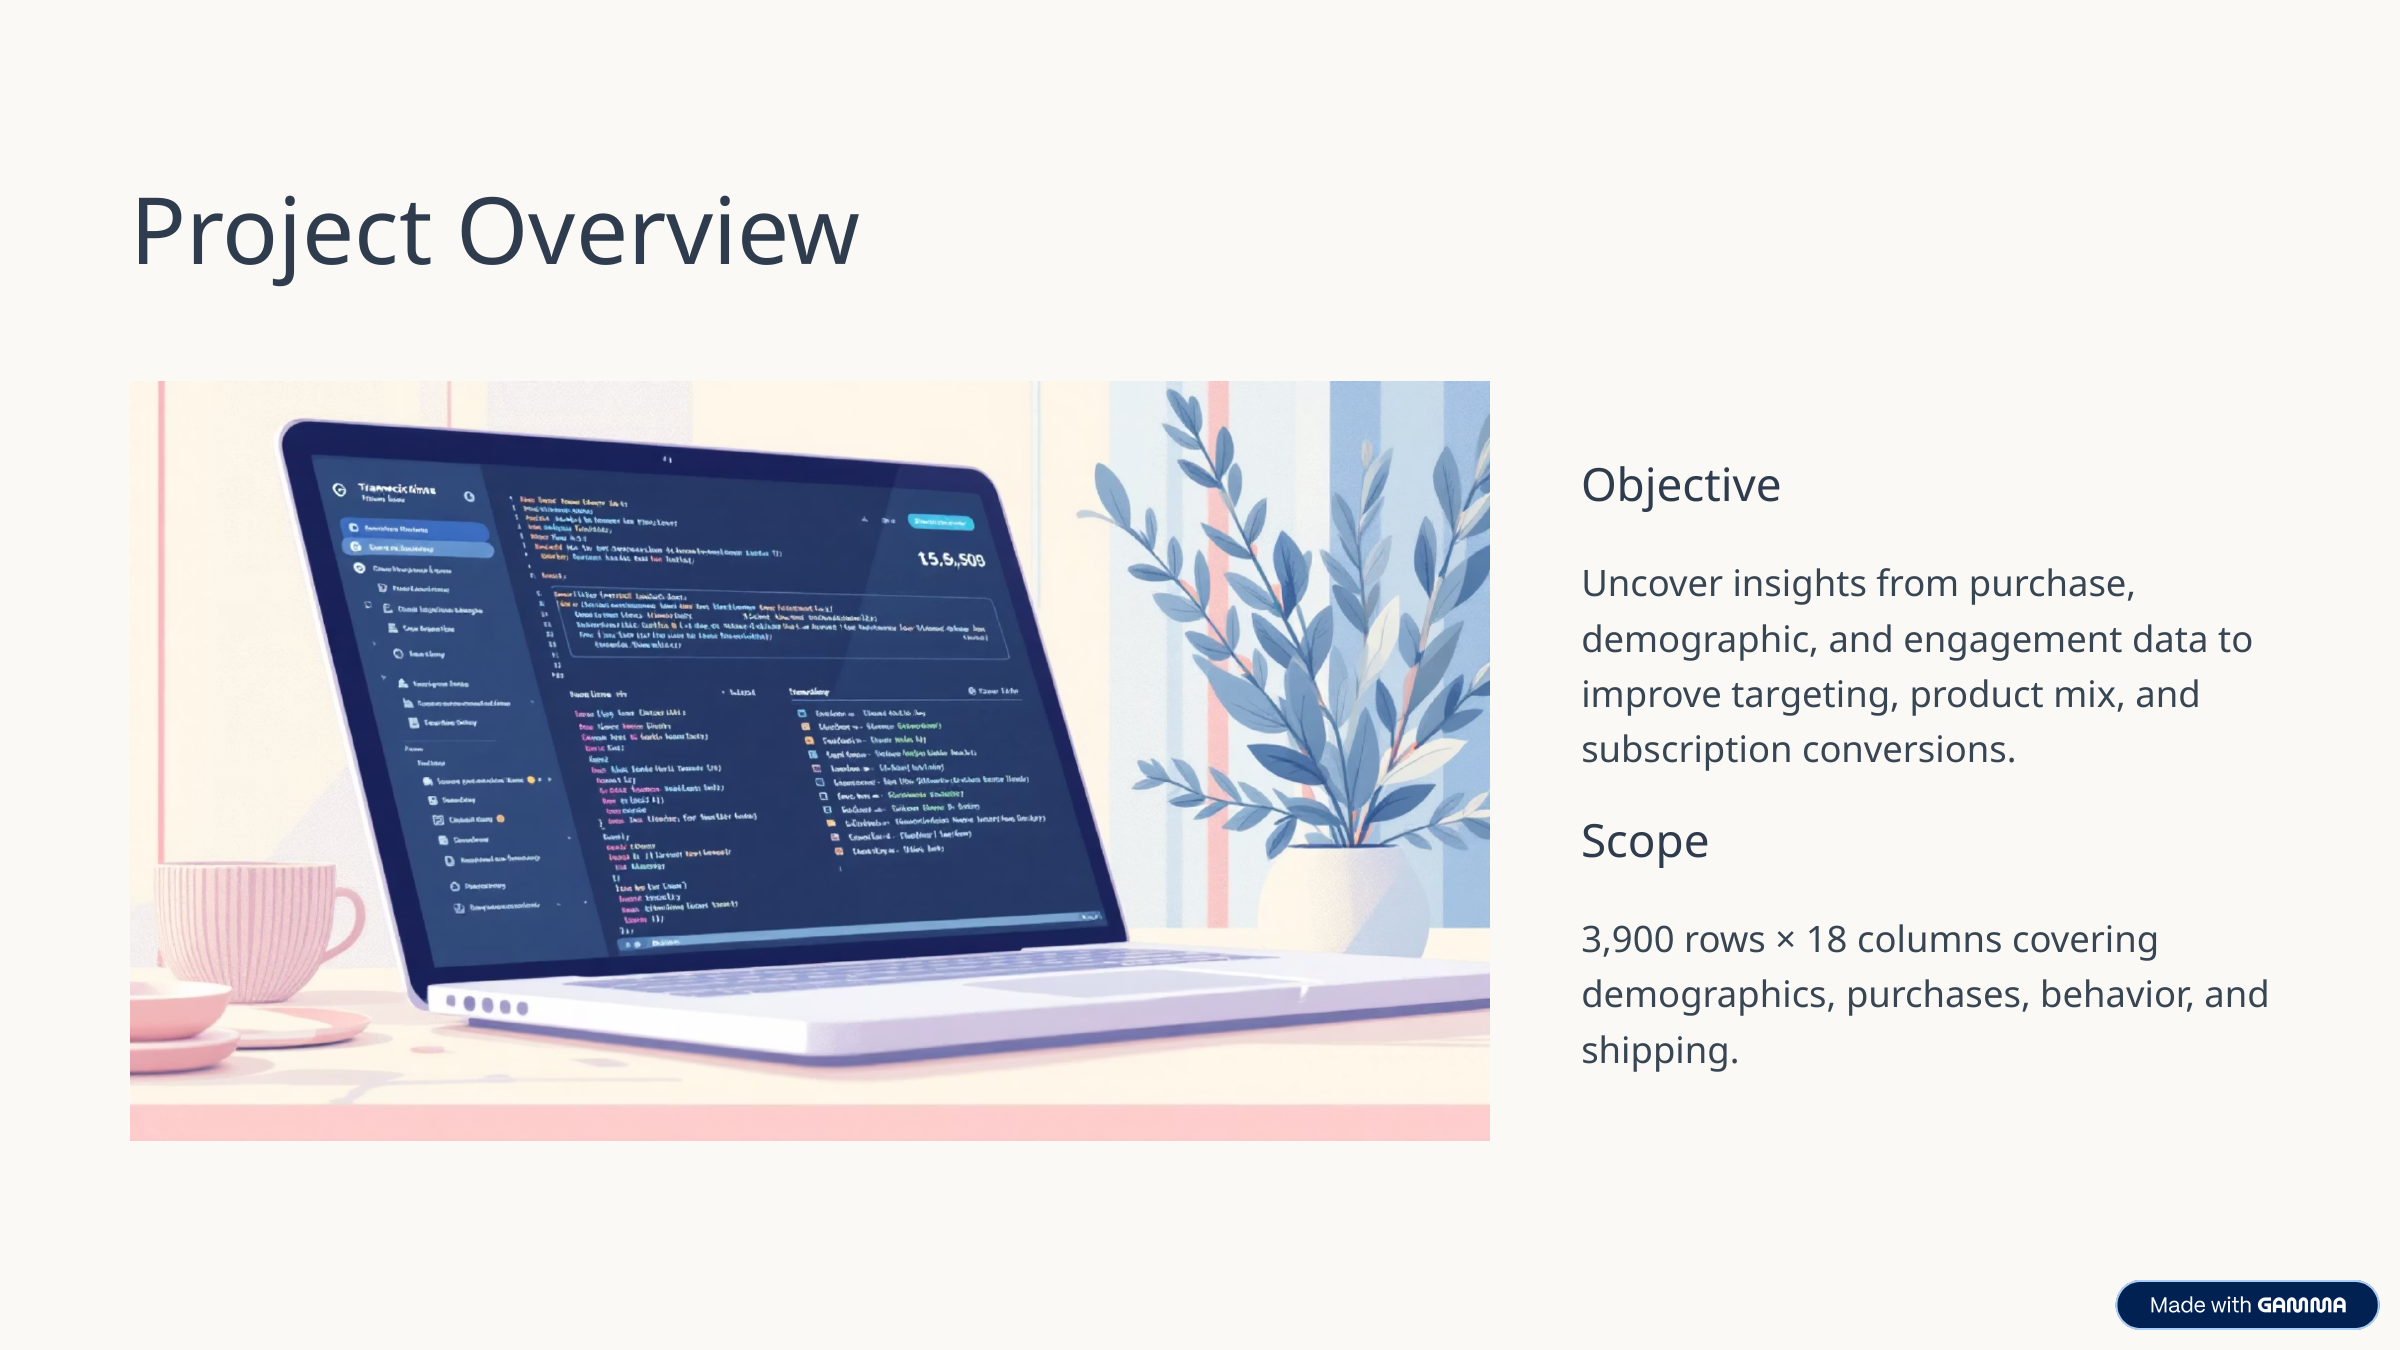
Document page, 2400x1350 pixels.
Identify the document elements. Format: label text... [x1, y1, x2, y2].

text_box Uncover insights from purchase, demographic, and engagement data to improve targeting, product mix, and subscription conversions. [1581, 548, 2271, 773]
text_box 3,900 rows × 18 columns covering demographics, purchases, behavior, and shipping. [1581, 904, 2271, 1073]
picture [2106, 1271, 2389, 1339]
text_box Objective [1581, 453, 2047, 512]
text_box Project Overview [130, 167, 1061, 285]
picture [130, 381, 1490, 1141]
text_box Scope [1581, 809, 2047, 868]
